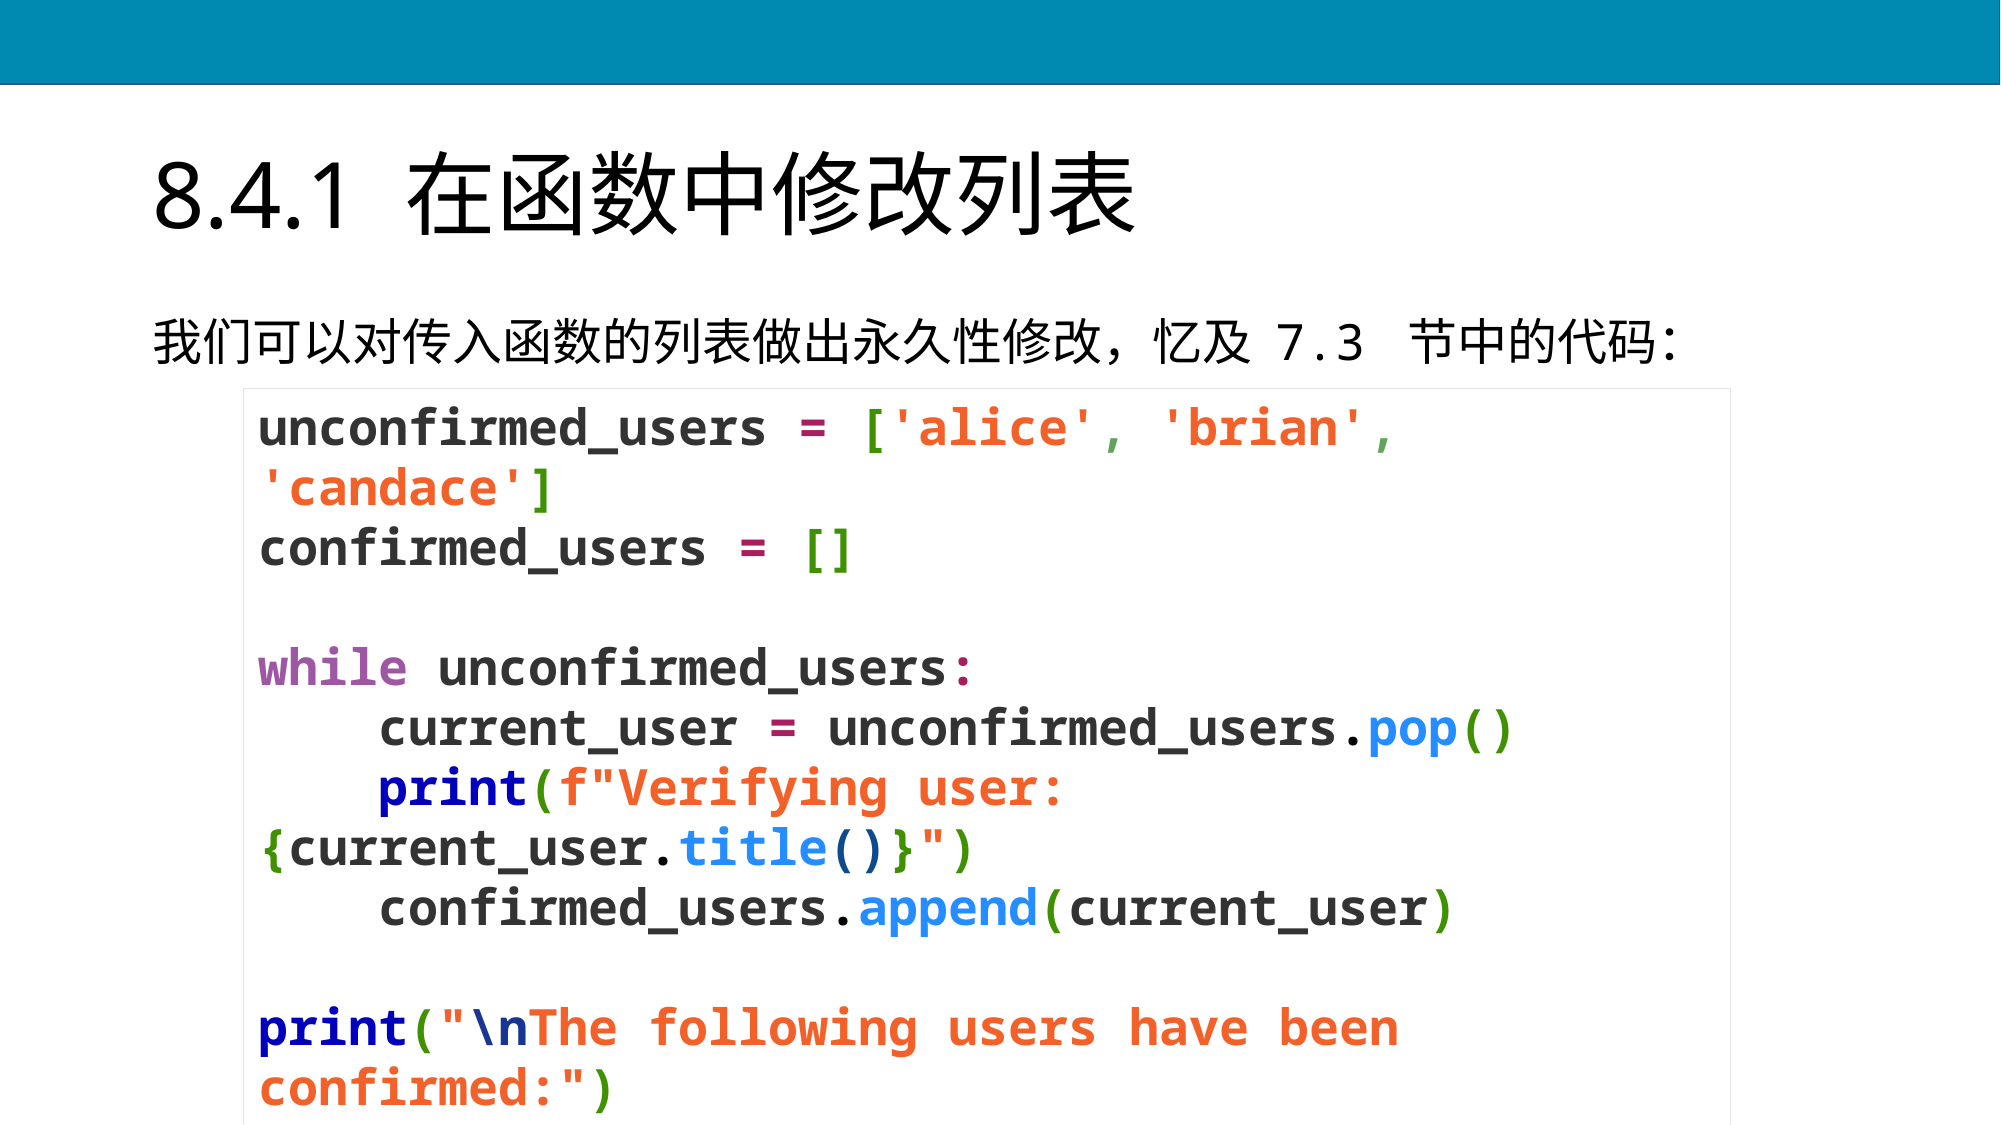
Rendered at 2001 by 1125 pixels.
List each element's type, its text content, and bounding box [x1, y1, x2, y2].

text_box unconfirmed_users = ['alice', 'brian', 'candace'] confirmed_users = [] while unconfirmed_users: current_user = unconfirmed_users.pop() print(f"Verifying user: {current_user.title()}") confirmed_users.append(current_user) print("\nThe following users have been confirmed:") for confirmed_user in confirmed_users: print(confirmed_user.title()) [243, 388, 1731, 1125]
title 8.4.1 在函数中修改列表 [137, 115, 1863, 282]
list 我们可以对传入函数的列表做出永久性修改，忆及 7.3 节中的代码： [137, 310, 1863, 1024]
